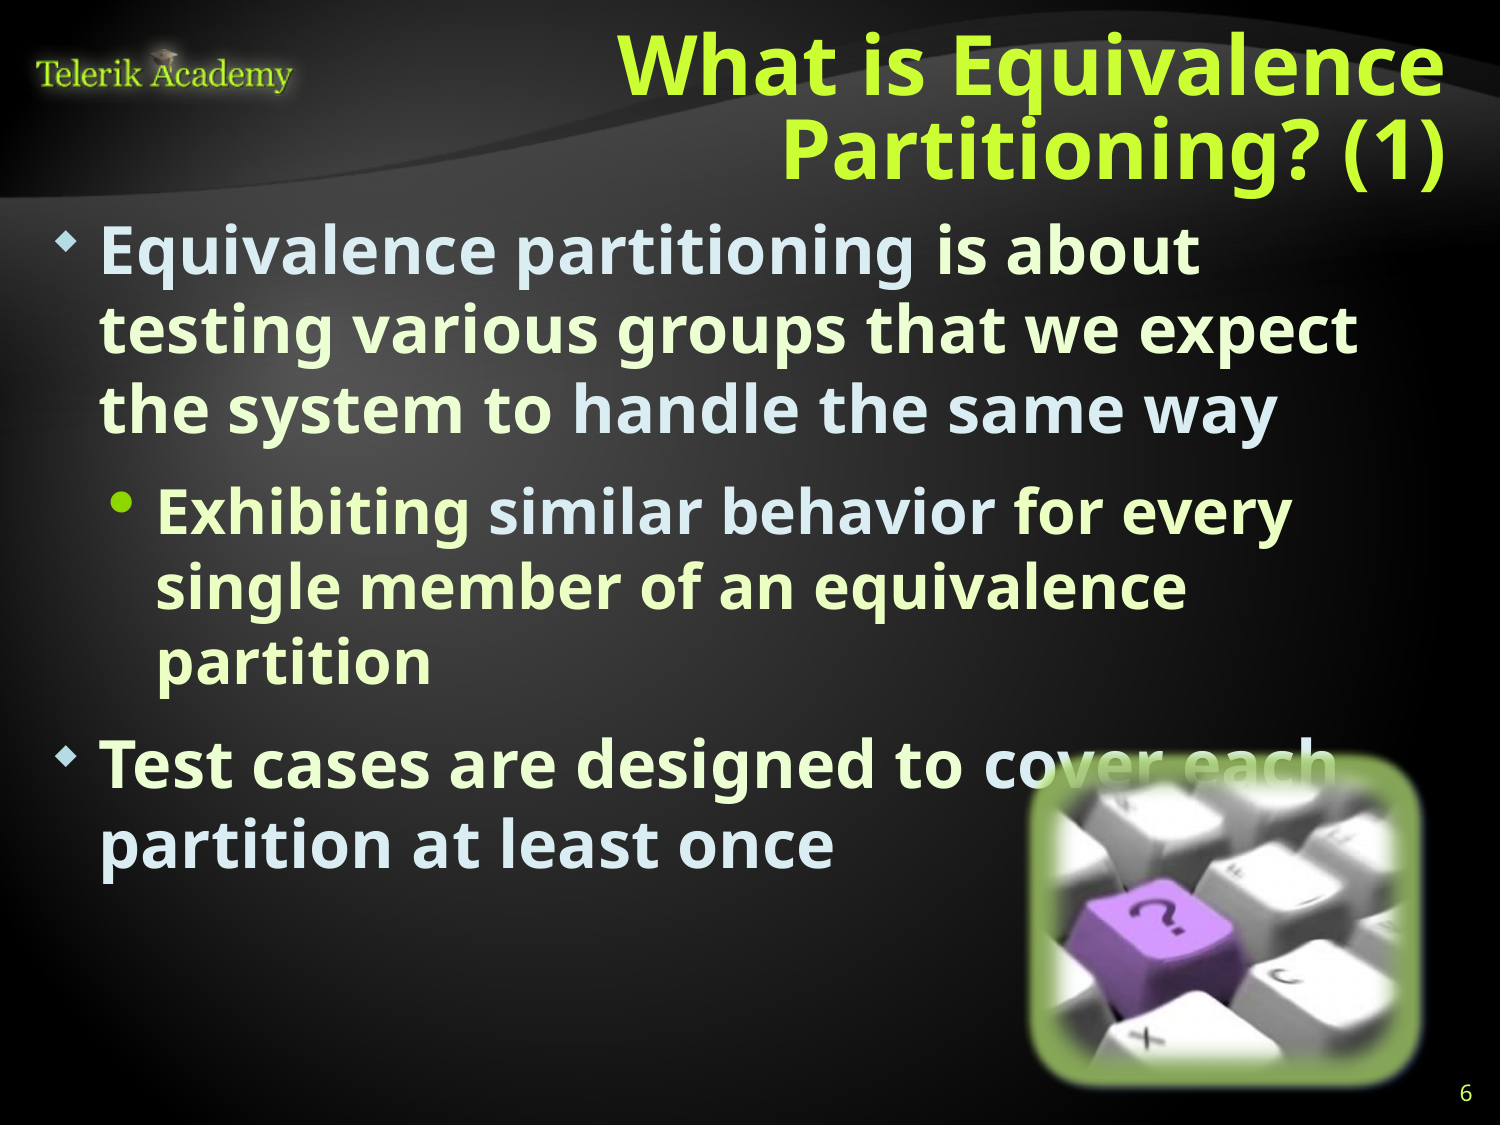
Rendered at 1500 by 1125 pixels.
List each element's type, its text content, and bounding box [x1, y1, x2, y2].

title What is Equivalence Partitioning? (1) [300, 37, 1463, 188]
list Equivalence partitioning is about testing various groups that we expect the system to handle the same way Exhibiting similar behavior for every single member of an equivalence partition Test cases are designed to cover each partition at least once [37, 200, 1463, 1100]
picture [0, 0, 1500, 1125]
slide_number 6 [1412, 1074, 1488, 1113]
